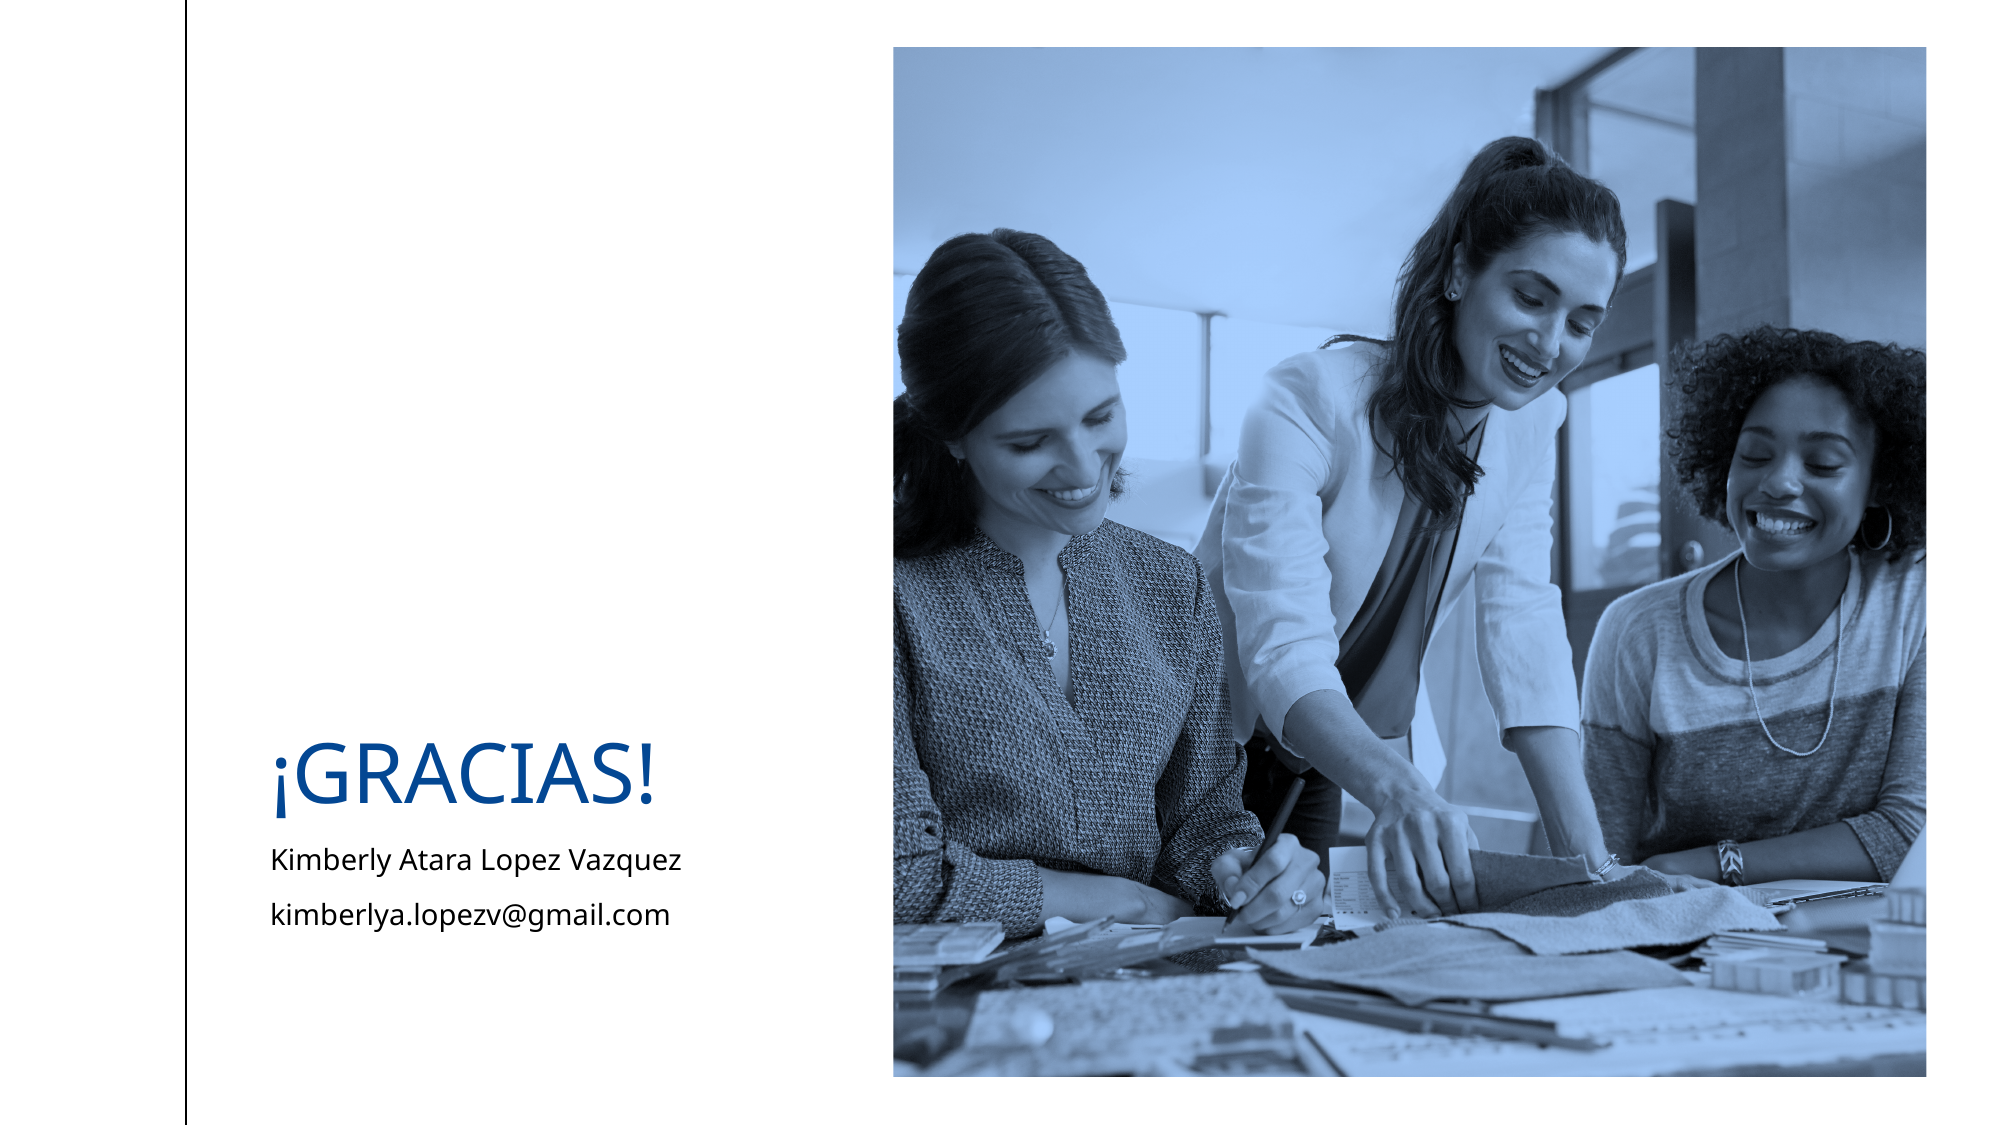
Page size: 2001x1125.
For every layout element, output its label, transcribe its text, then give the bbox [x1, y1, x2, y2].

picture [893, 47, 1927, 1077]
list Kimberly Atara Lopez Vazquez kimberlya.lopezv@gmail.com [269, 833, 810, 1077]
title ¡GRACIAS! [269, 724, 810, 830]
